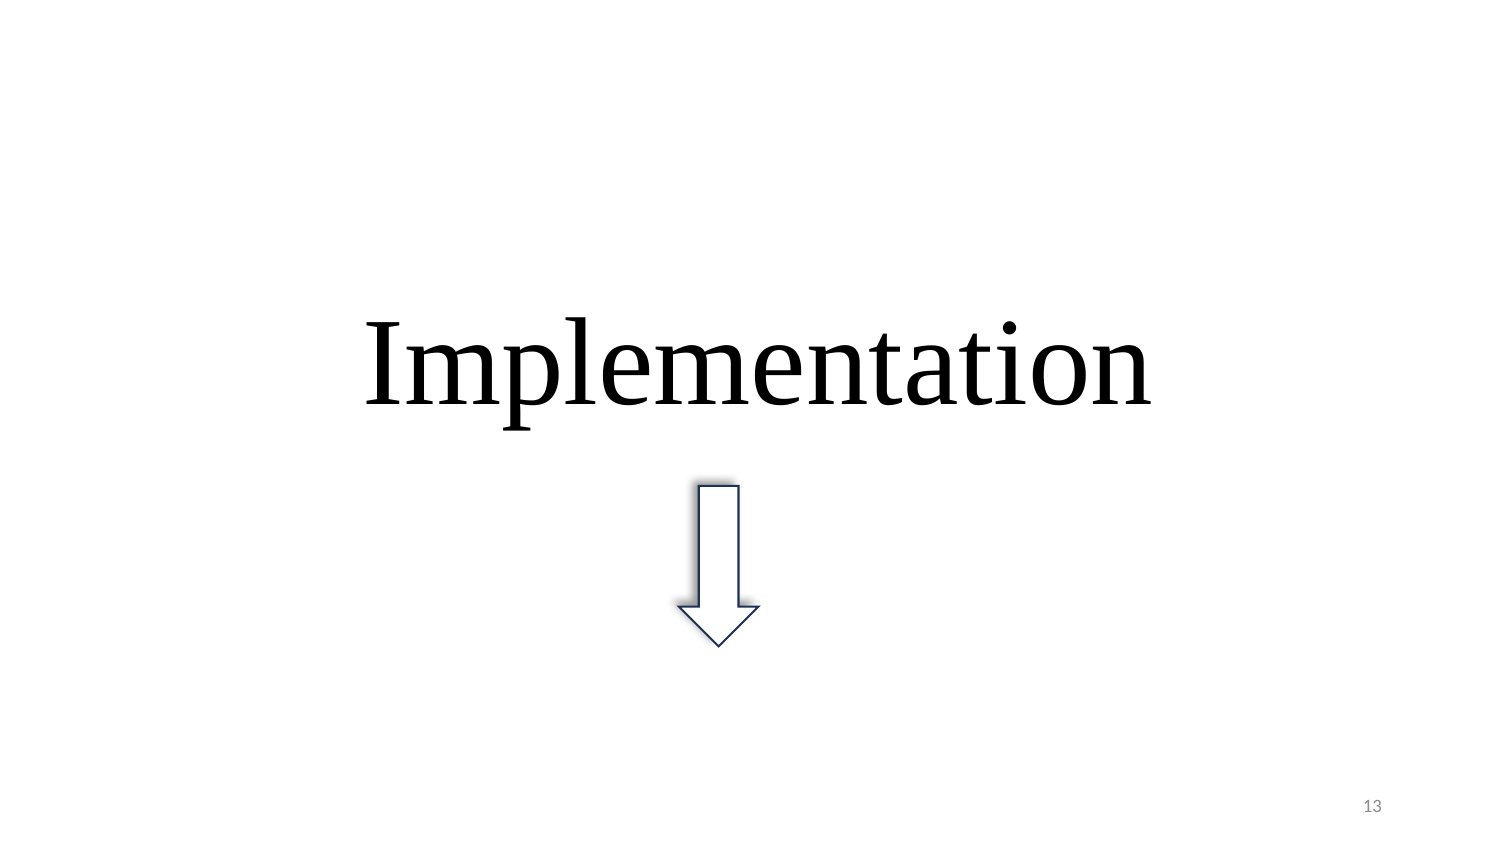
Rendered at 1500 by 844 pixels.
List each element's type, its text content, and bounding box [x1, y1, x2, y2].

title Implementation [111, 162, 1406, 567]
slide_number 13 [1059, 782, 1397, 827]
text_box [676, 484, 761, 648]
